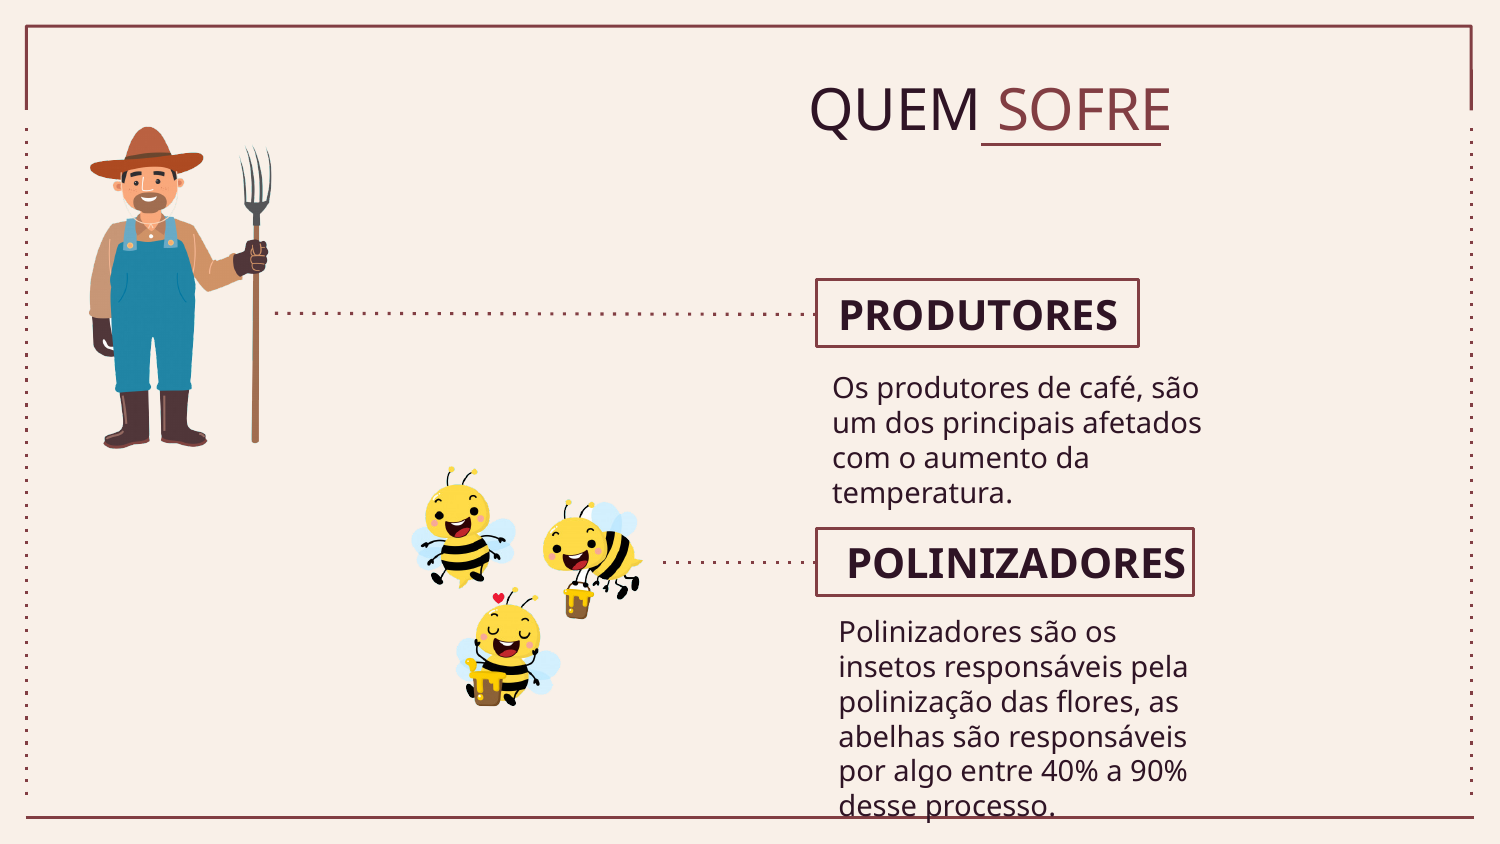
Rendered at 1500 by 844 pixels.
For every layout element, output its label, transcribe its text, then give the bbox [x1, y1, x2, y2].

picture [348, 418, 684, 754]
text_box [816, 528, 1194, 596]
subtitle Os produtores de café, são um dos principais afetados com o aumento da temperatura. [817, 354, 1226, 466]
subtitle POLINIZADORES [831, 538, 1336, 586]
subtitle PRODUTORES [823, 289, 1329, 337]
text_box [816, 279, 1139, 347]
picture [50, 103, 310, 473]
title QUEM SOFRE [793, 56, 1309, 151]
subtitle Polinizadores são os insetos responsáveis pela polinização das flores, as abelhas são responsáveis por algo entre 40% a 90% desse processo. [823, 597, 1232, 710]
